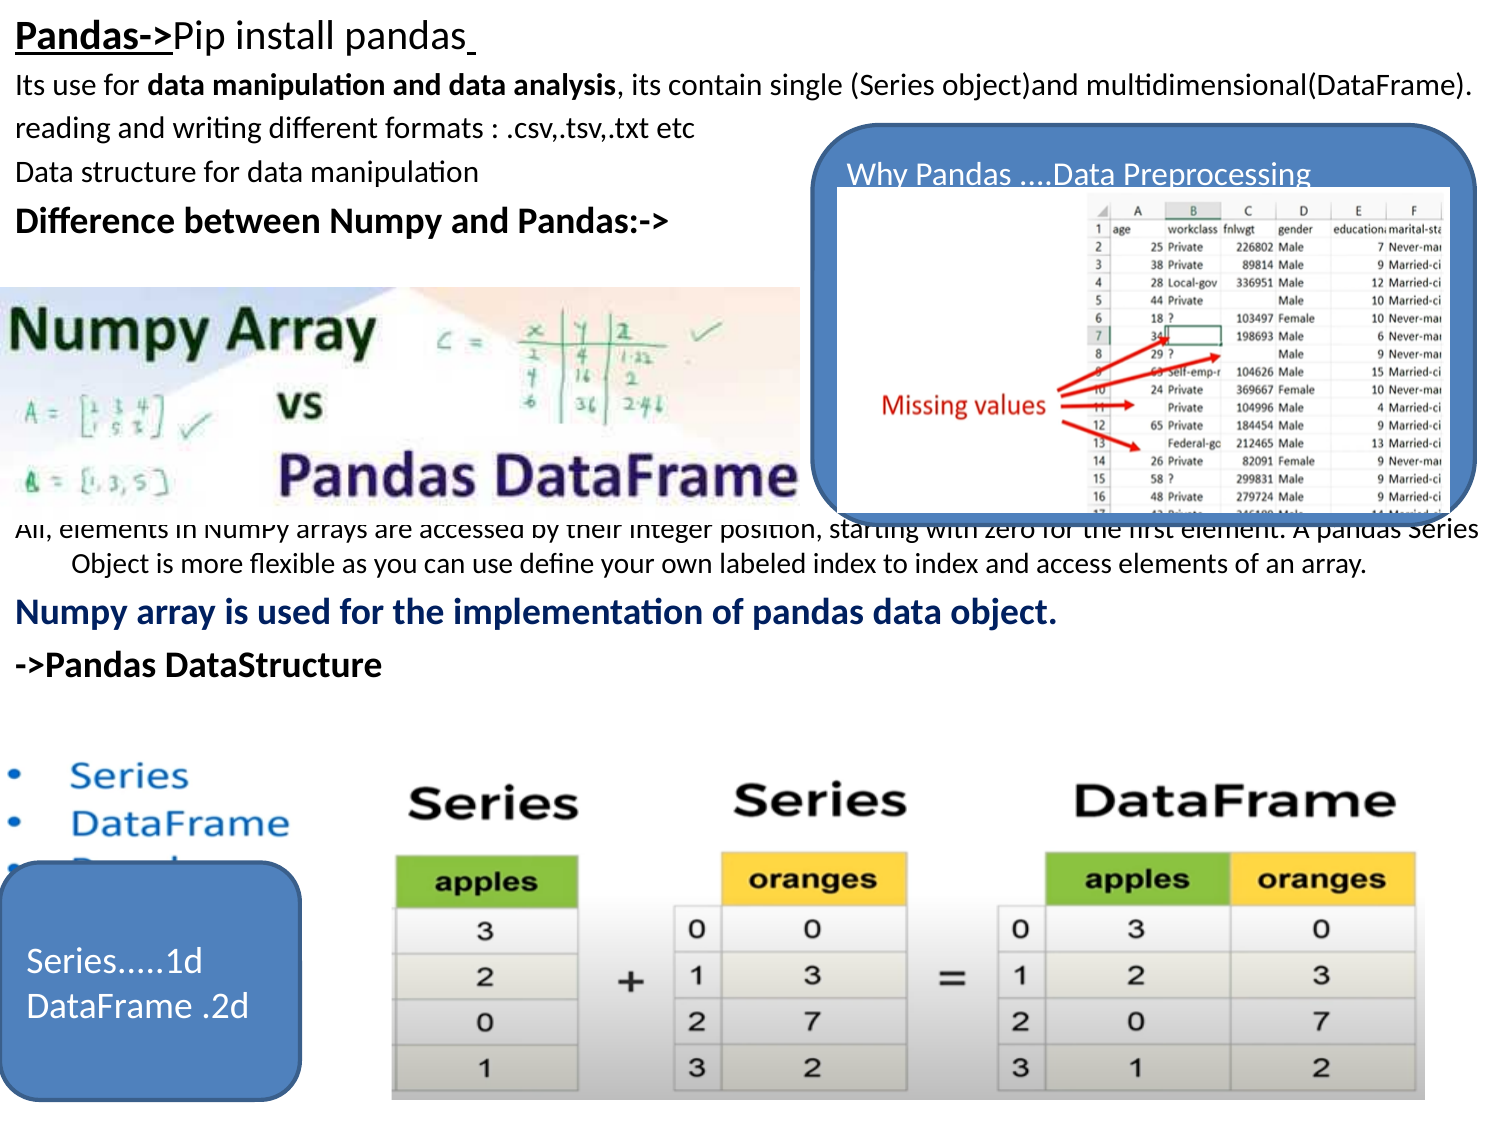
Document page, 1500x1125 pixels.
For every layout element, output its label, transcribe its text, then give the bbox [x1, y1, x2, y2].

text_box Why Pandas ....Data Preprocessing [810, 122, 1477, 510]
picture [0, 749, 1426, 1101]
text_box Why Pandas ....Data Preprocessing [850, 521, 1437, 528]
picture [837, 187, 1451, 513]
list Pandas->Pip install pandas Its use for data manipulation and data analysis, its contain single (Series object)and multidimensional(DataFrame). reading and writing different formats : .csv,.tsv,.txt etc Data structure for data manipulation Difference between Numpy and Pandas:-> All, elements in NumPy arrays are accessed by their integer position, starting with zero for the first element. A pandas Series Object is more flexible as you can use define your own labeled index to index and access elements of an array. Numpy array is used for the implementation of pandas data object. ->Pandas DataStructure [0, 0, 1500, 1125]
picture [0, 287, 801, 526]
